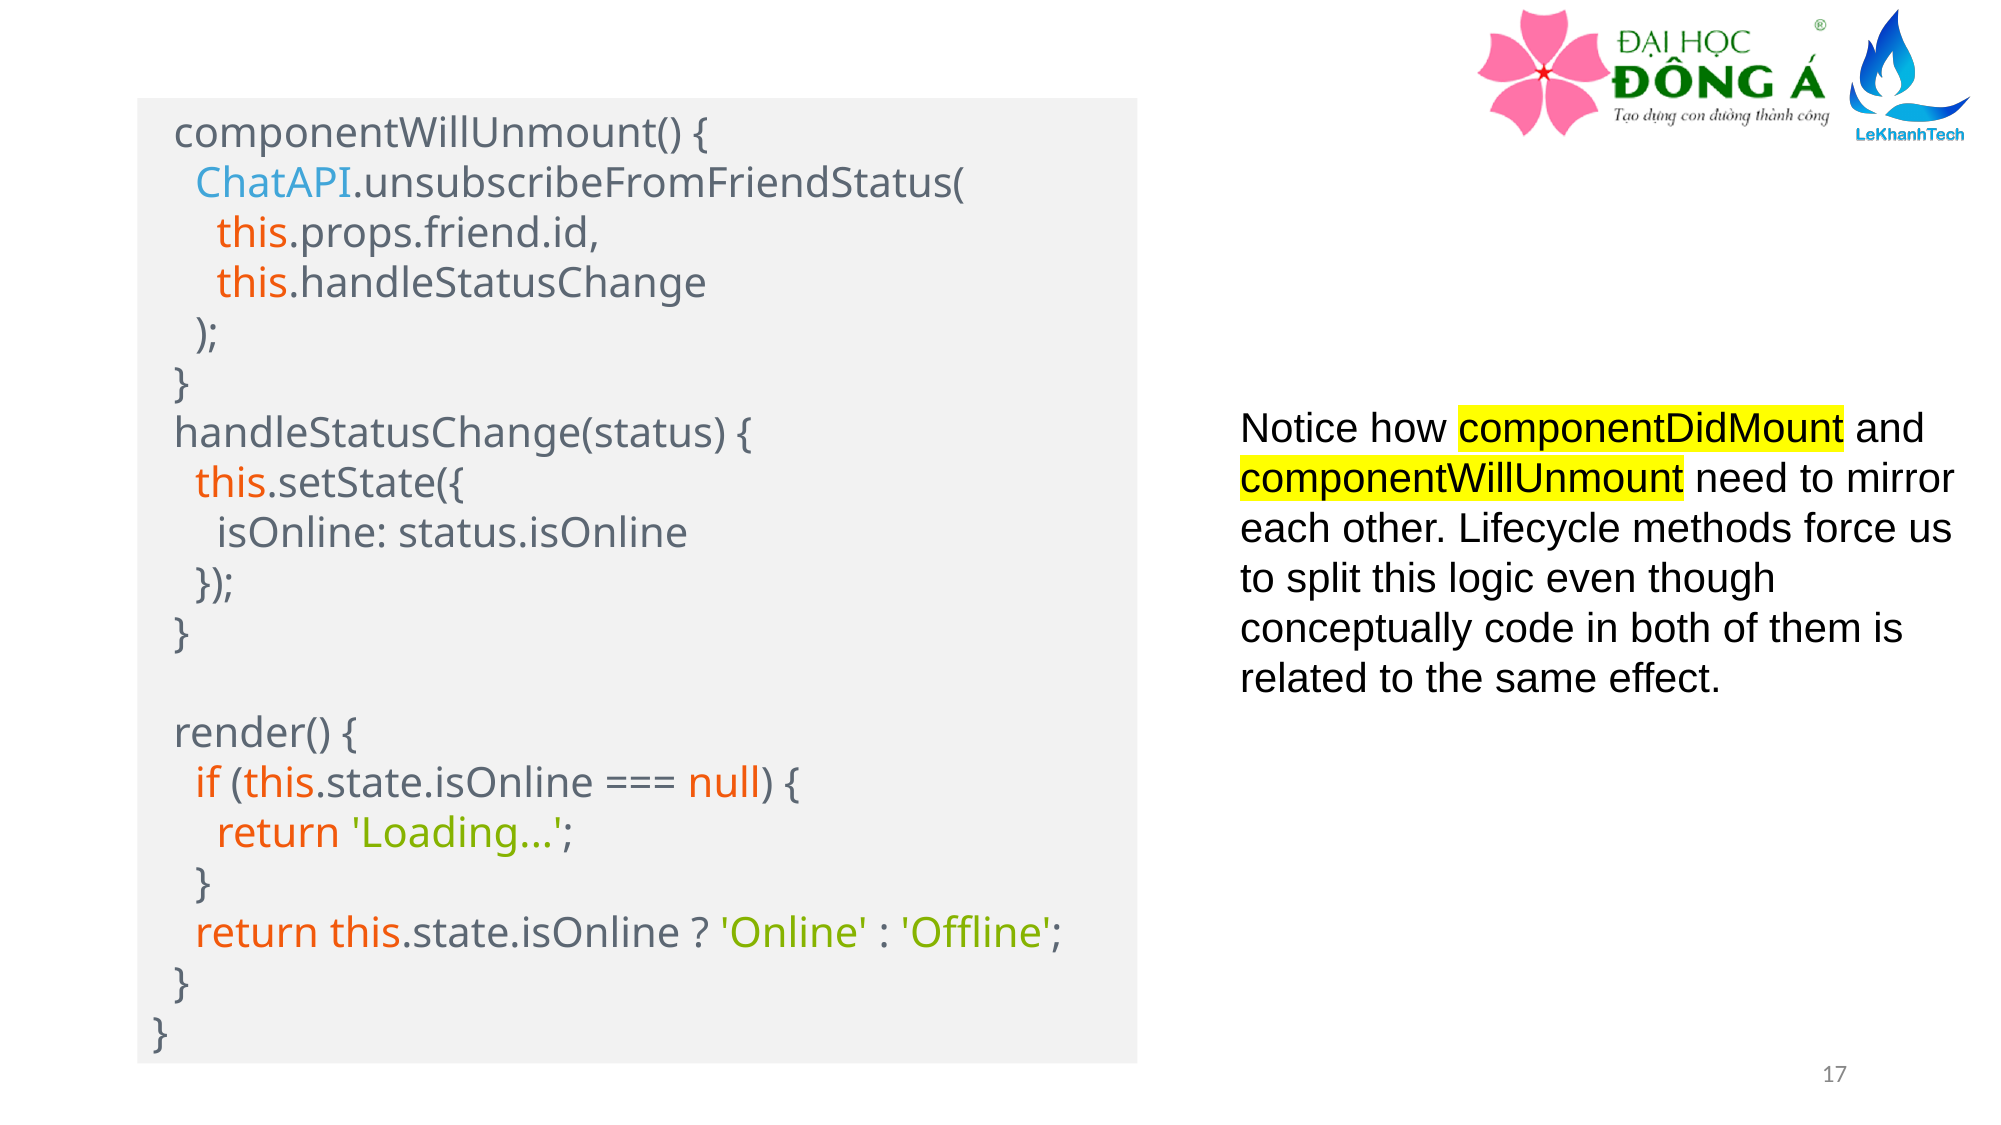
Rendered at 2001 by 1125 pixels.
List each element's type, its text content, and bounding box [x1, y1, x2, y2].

text_box componentWillUnmount() { ChatAPI.unsubscribeFromFriendStatus( this.props.friend.id, this.handleStatusChange ); } handleStatusChange(status) { this.setState({ isOnline: status.isOnline }); } render() { if (this.state.isOnline === null) { return 'Loading...'; } return this.state.isOnline ? 'Online' : 'Offline'; } } [137, 98, 1138, 1064]
picture [1465, 5, 1980, 144]
slide_number 17 [1412, 1042, 1863, 1103]
text_box Notice how componentDidMount and componentWillUnmount need to mirror each other. Lifecycle methods force us to split this logic even though conceptually code in both of them is related to the same effect. [1225, 393, 1985, 709]
